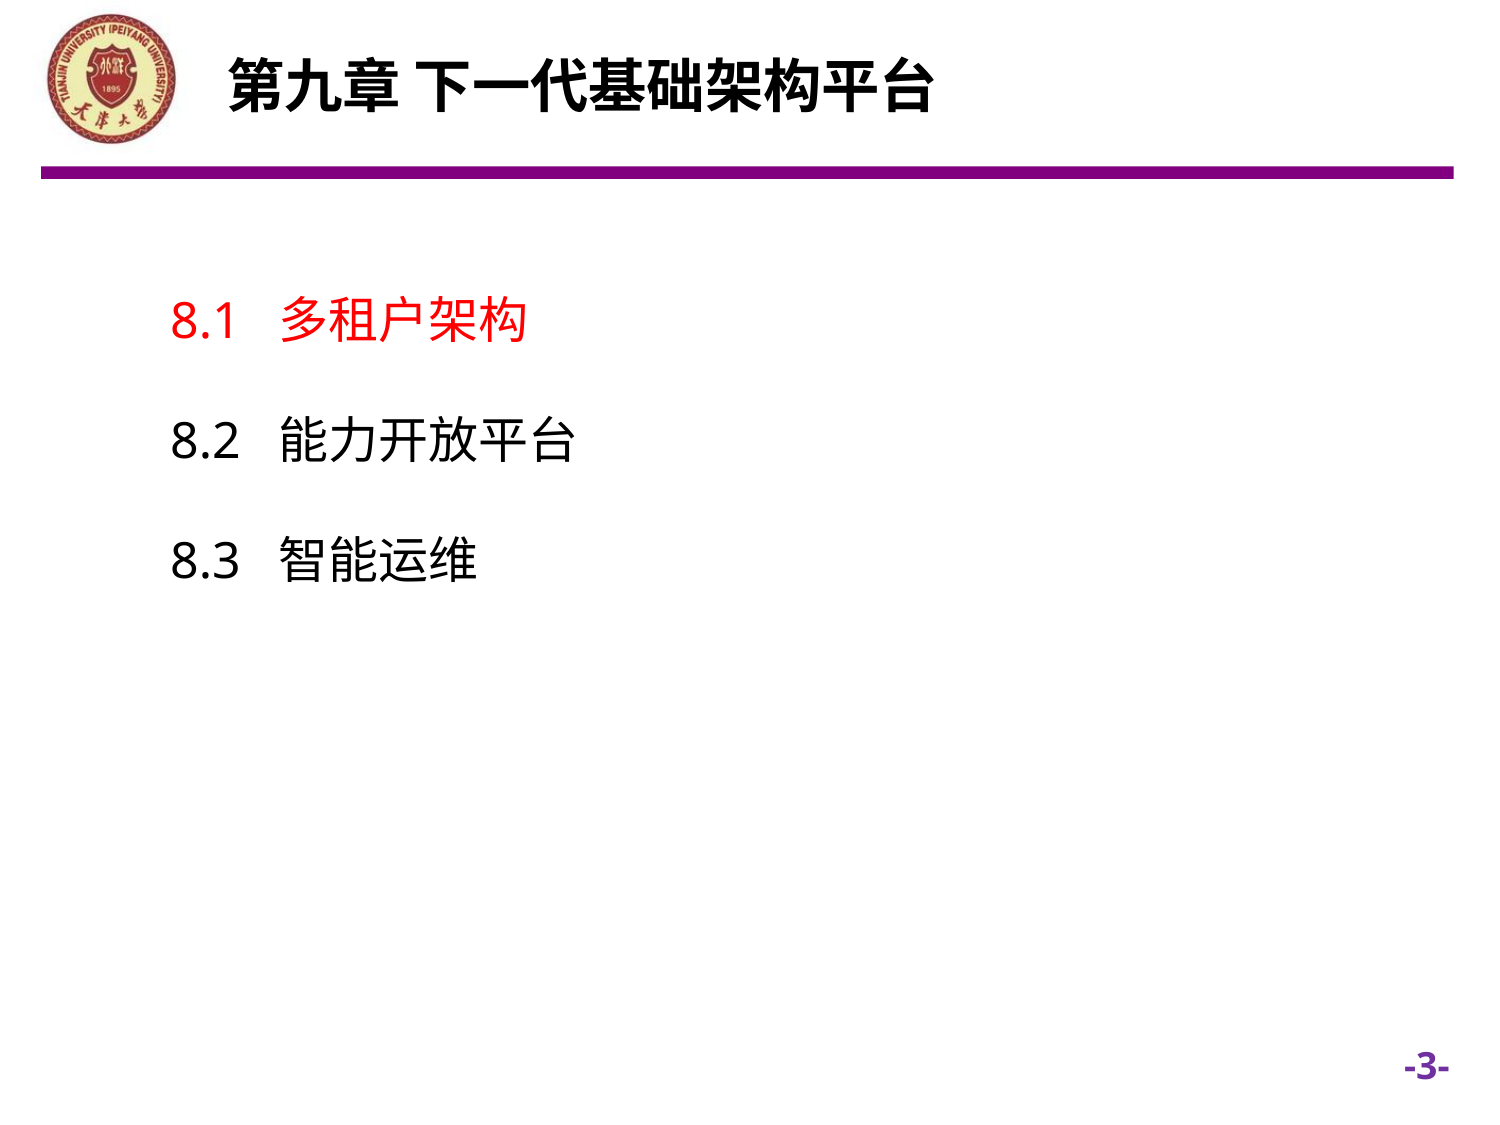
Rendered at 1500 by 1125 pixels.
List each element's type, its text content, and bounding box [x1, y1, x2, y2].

text_box 8.1 多租户架构 8.2 能力开放平台 8.3 智能运维 [155, 220, 1431, 809]
text_box 第九章 下一代基础架构平台 [126, 41, 1038, 127]
picture [0, 0, 211, 159]
